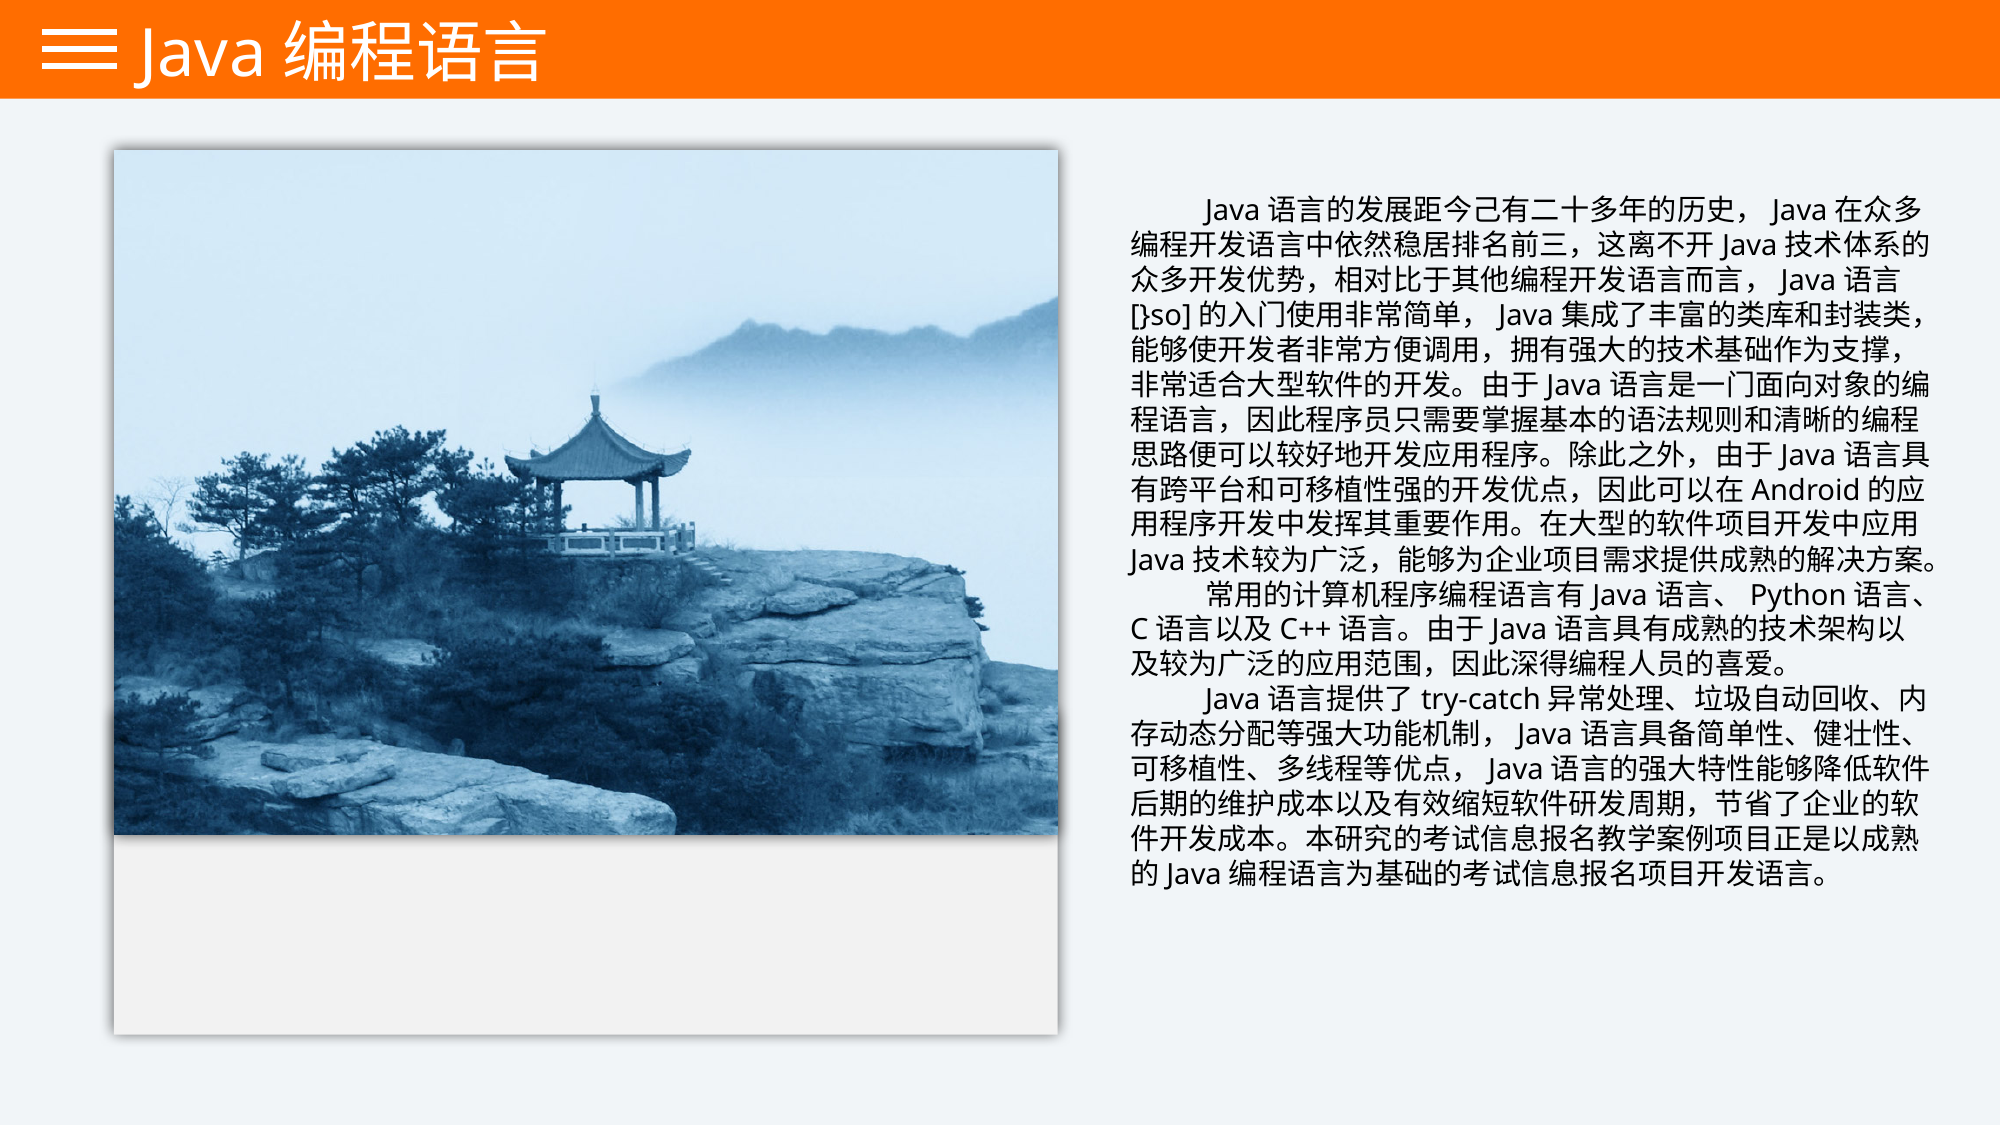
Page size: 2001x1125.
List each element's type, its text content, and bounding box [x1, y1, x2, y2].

text_box Java语言的发展距今己有二十多年的历史，Java在众多编程开发语言中依然稳居排名前三，这离不开Java技术体系的众多开发优势，相对比于其他编程开发语言而言，Java语言[}so]的入门使用非常简单，Java集成了丰富的类库和封装类，能够使开发者非常方便调用，拥有强大的技术基础作为支撑，非常适合大型软件的开发。由于Java语言是一门面向对象的编程语言，因此程序员只需要掌握基本的语法规则和清晰的编程思路便可以较好地开发应用程序。除此之外，由于Java语言具有跨平台和可移植性强的开发优点，因此可以在Android的应用程序开发中发挥其重要作用。在大型的软件项目开发中应用Java技术较为广泛，能够为企业项目需求提供成熟的解决方案。 常用的计算机程序编程语言有Java语言、Python语言、C语言以及C++语言。由于Java语言具有成熟的技术架构以及较为广泛的应用范围，因此深得编程人员的喜爱。 Java语言提供了try-catch异常处理、垃圾自动回收、内存动态分配等强大功能机制，Java语言具备简单性、健壮性、可移植性、多线程等优点，Java语言的强大特性能够降低软件后期的维护成本以及有效缩短软件研发周期，节省了企业的软件开发成本。本研究的考试信息报名教学案例项目正是以成熟的Java编程语言为基础的考试信息报名项目开发语言。 [1115, 183, 1949, 898]
picture [113, 150, 1058, 836]
text_box [0, 0, 2000, 100]
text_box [42, 32, 118, 67]
text_box [113, 845, 1059, 1036]
text_box Java编程语言 [124, 2, 710, 98]
